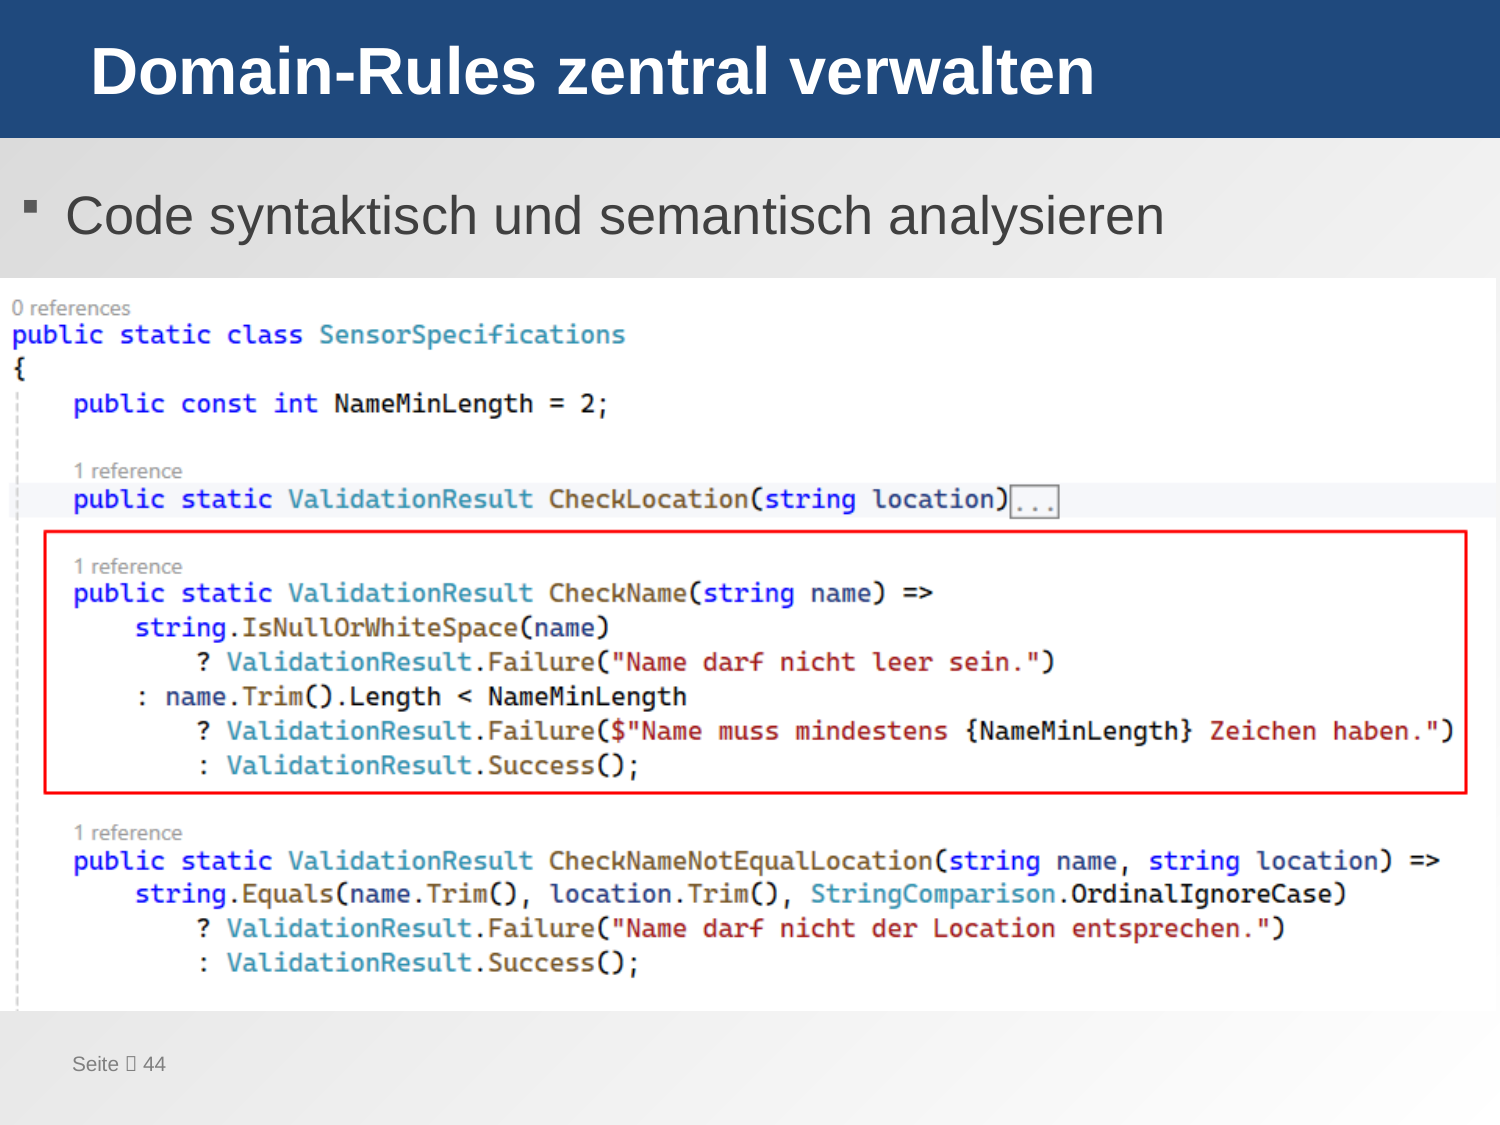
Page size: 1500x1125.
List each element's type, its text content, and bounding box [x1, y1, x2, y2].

list Code syntaktisch und semantisch analysieren [5, 172, 1353, 277]
picture [0, 278, 1496, 1011]
title Domain-Rules zentral verwalten [75, 20, 1425, 208]
